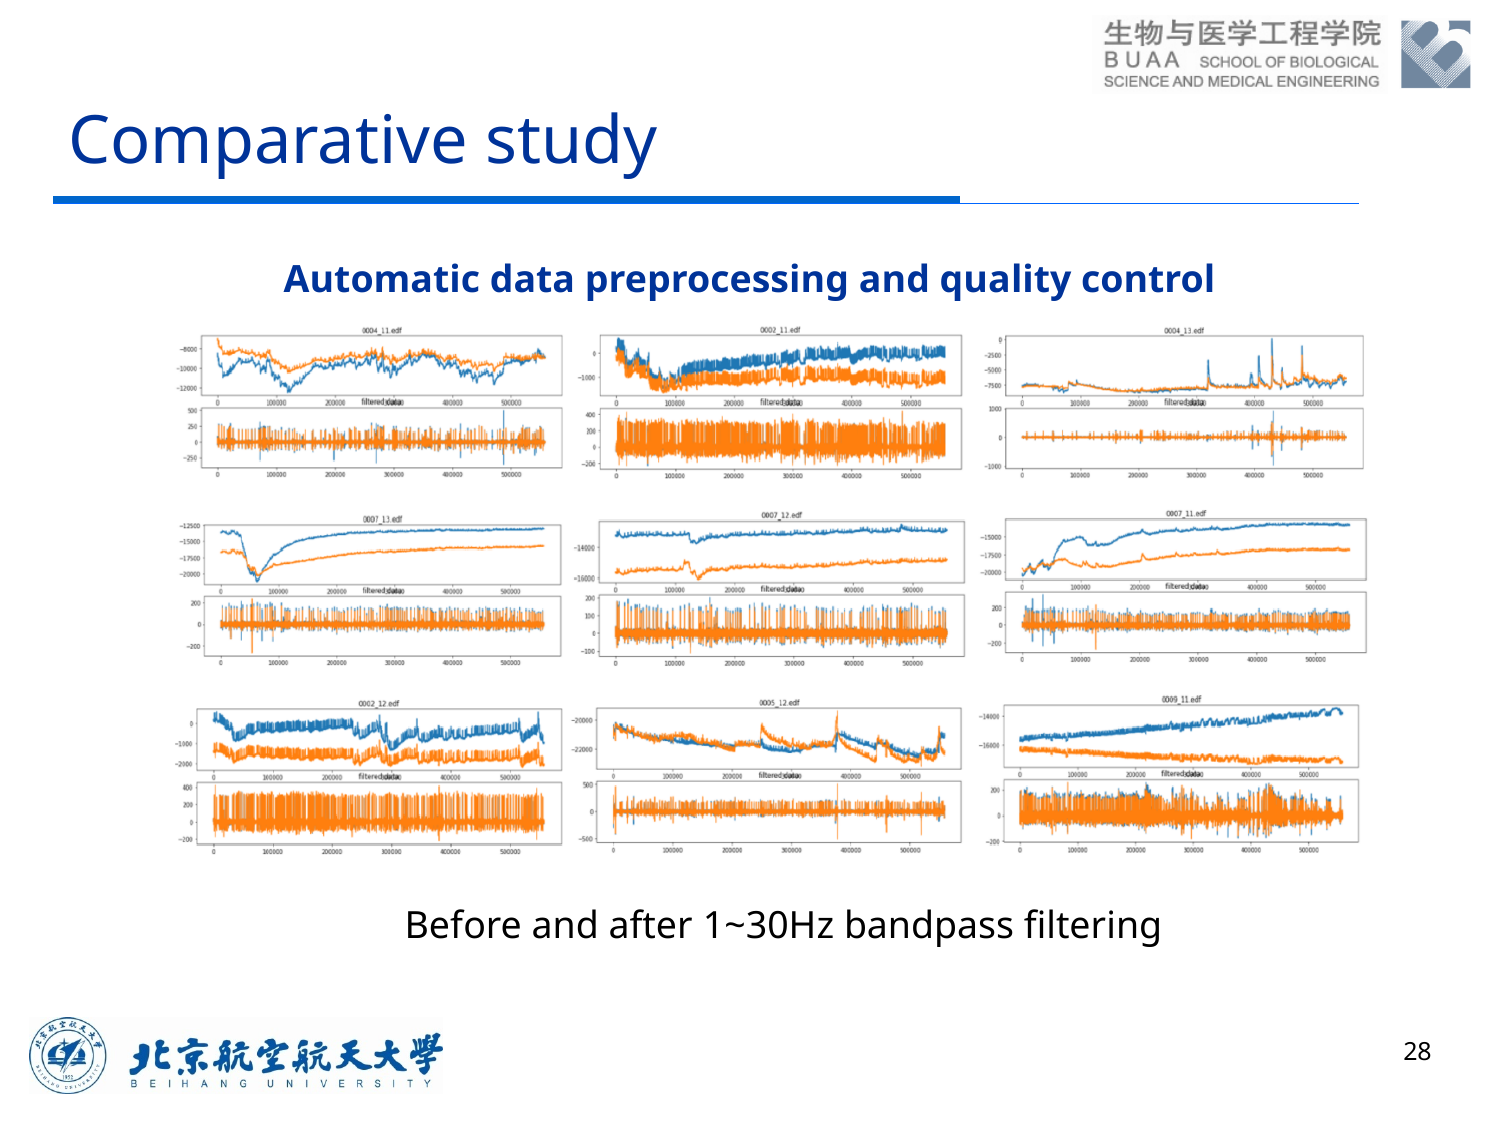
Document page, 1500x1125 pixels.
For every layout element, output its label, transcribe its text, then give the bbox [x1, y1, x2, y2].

slide_number 28 [1121, 1027, 1448, 1107]
picture [170, 314, 1371, 876]
picture [1092, 15, 1388, 94]
list Automatic data preprocessing and quality control [93, 224, 1407, 329]
title Comparative study [52, 30, 1271, 185]
picture [1399, 18, 1471, 89]
picture [29, 1017, 443, 1094]
text_box Before and after 1~30Hz bandpass filtering [160, 893, 1407, 953]
